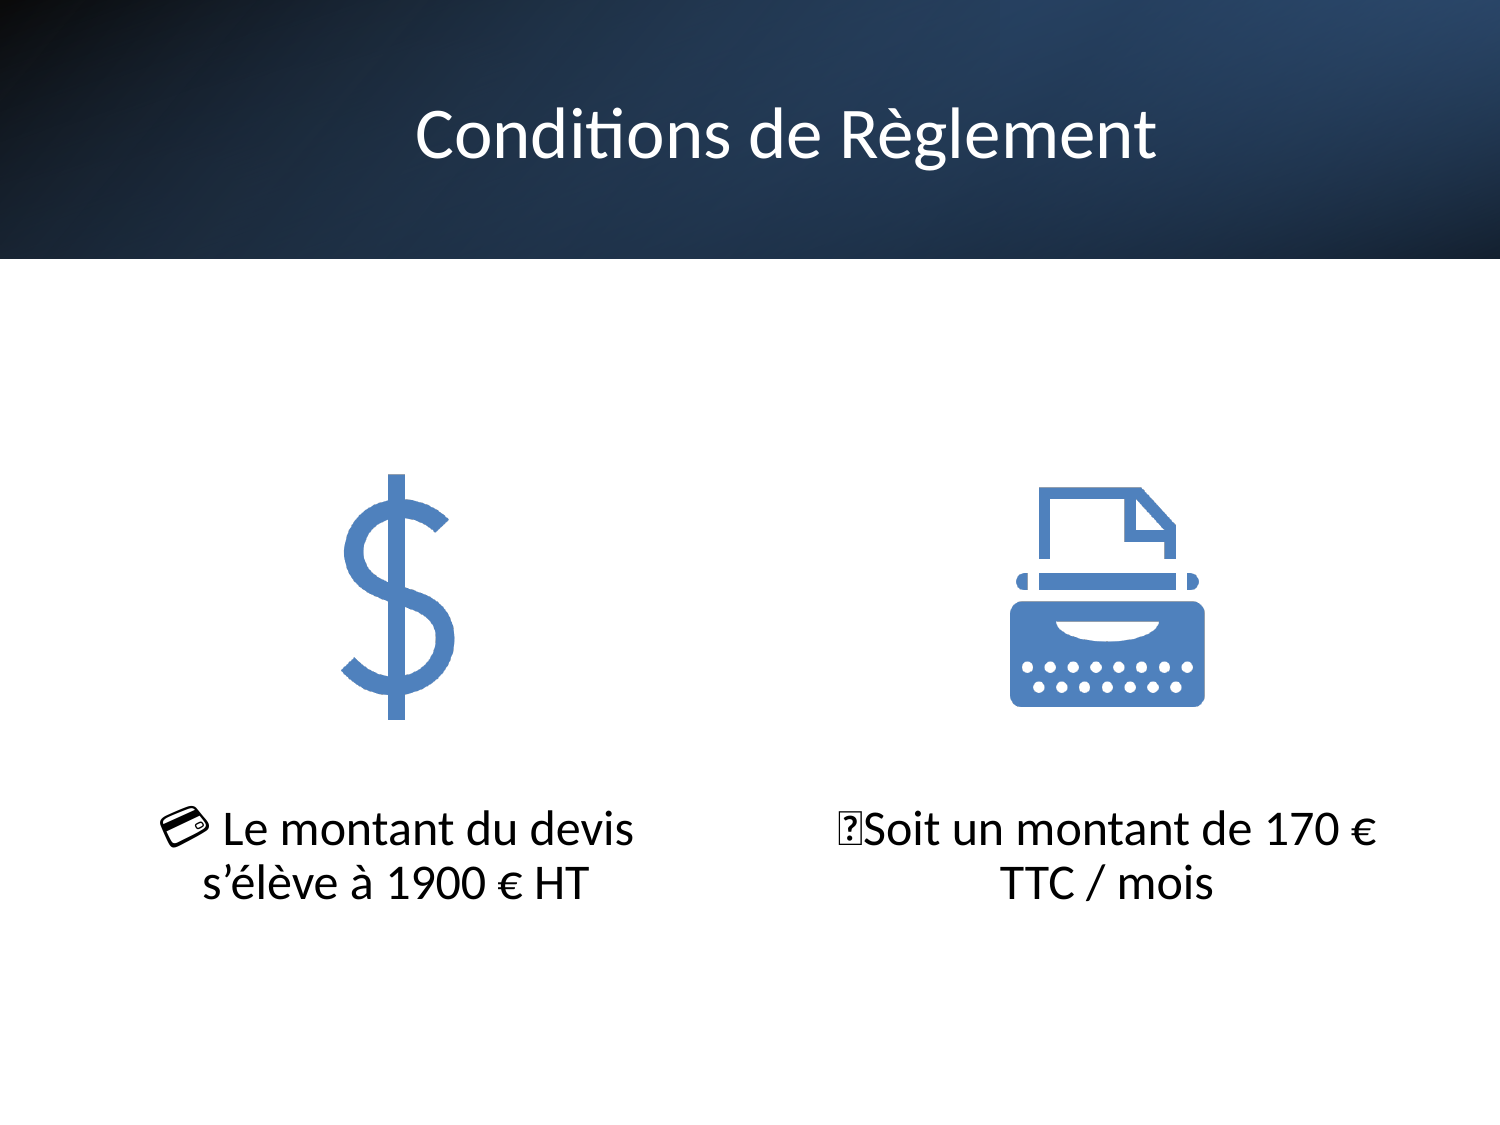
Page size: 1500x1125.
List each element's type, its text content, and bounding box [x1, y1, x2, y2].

text_box 📑Soit un montant de 170 € TTC / mois [804, 801, 1410, 921]
text_box 💳 Le montant du devis s’élève à 1900 € HT [93, 801, 699, 921]
title Conditions de Règlement [168, 57, 1405, 202]
text_box [0, 261, 1500, 1125]
text_box [0, 0, 1500, 261]
text_box [258, 459, 534, 735]
text_box [969, 459, 1245, 735]
